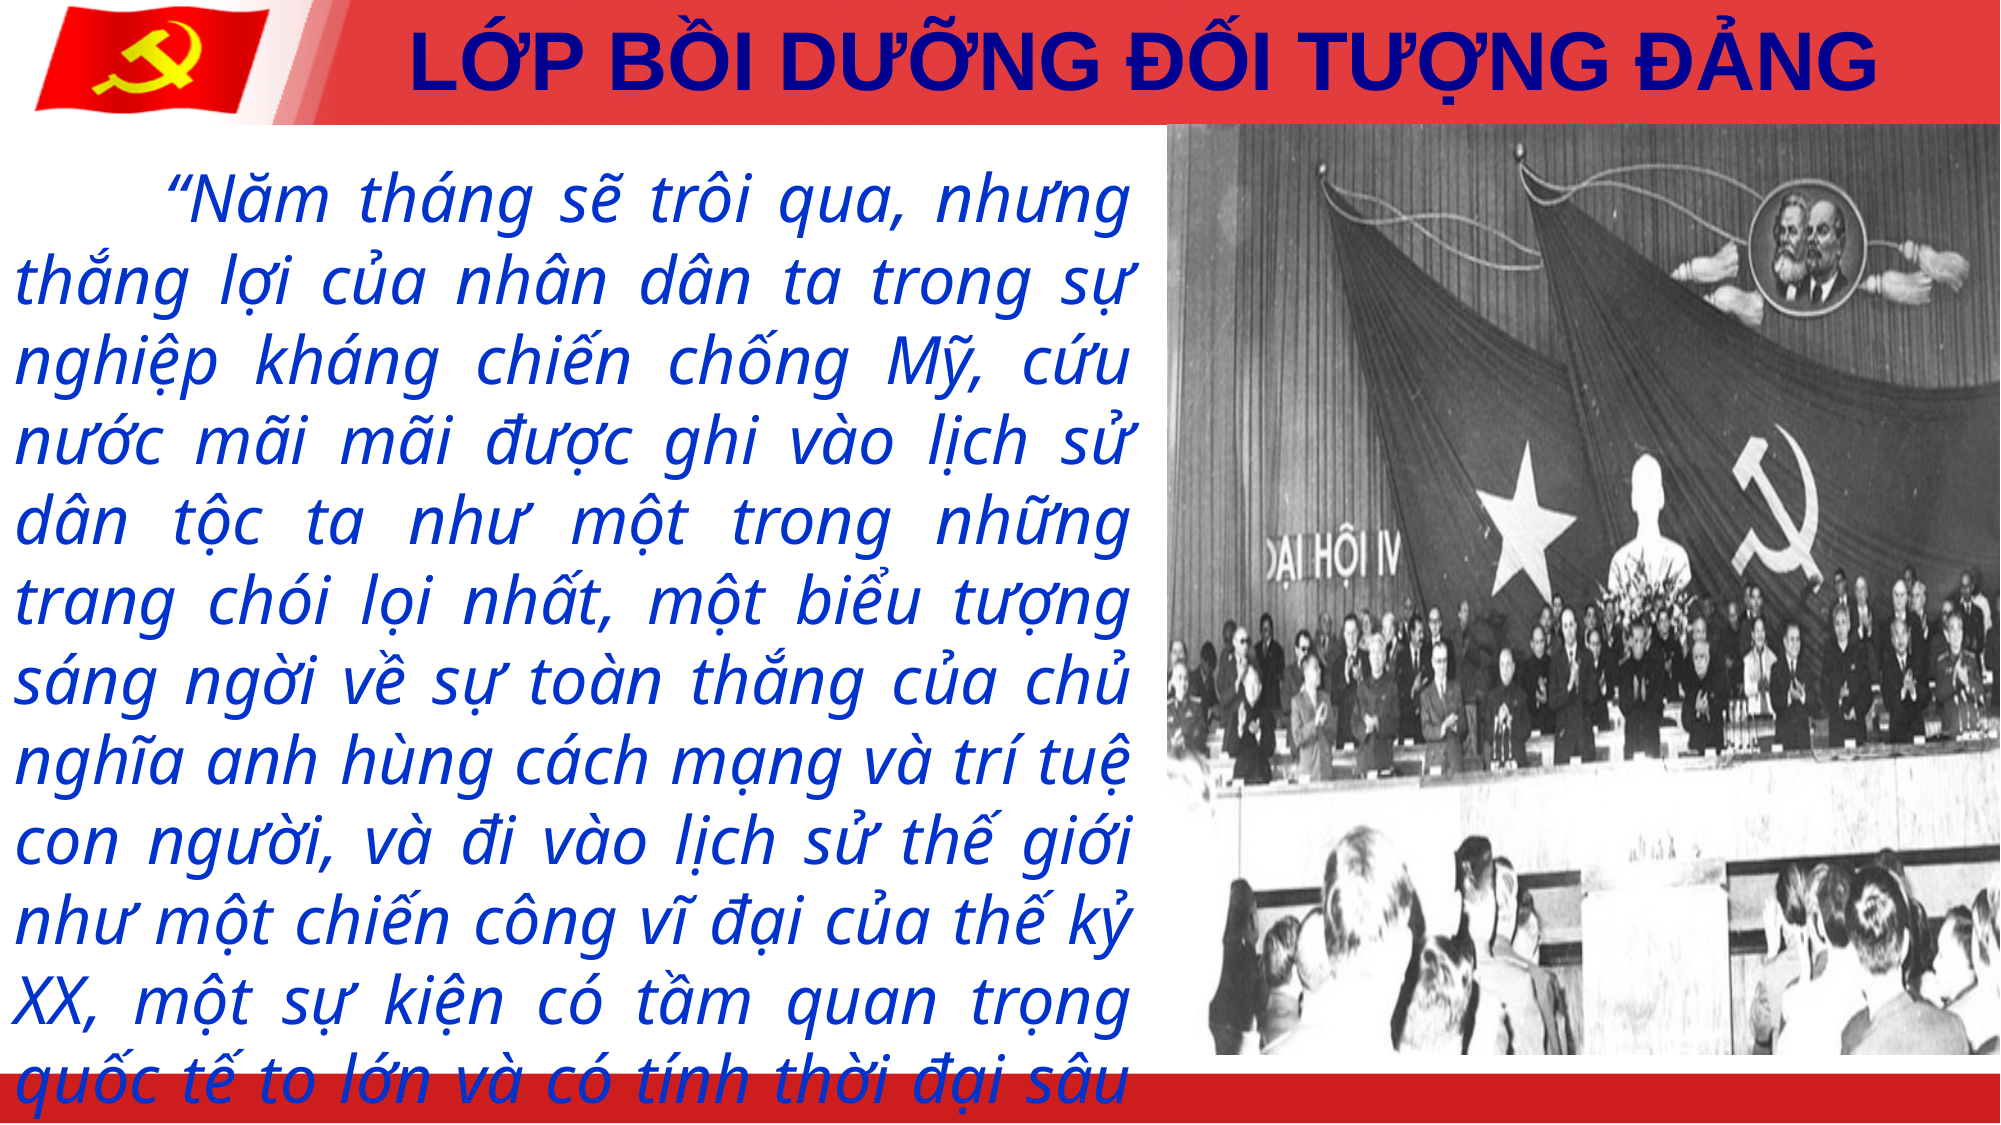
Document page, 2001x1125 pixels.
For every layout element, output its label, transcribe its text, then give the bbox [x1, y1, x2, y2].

title LỚP BỒI DƯỠNG ĐỐI TƯỢNG ĐẢNG [290, 0, 2000, 128]
picture [0, 0, 290, 125]
text_box “Năm tháng sẽ trôi qua, nhưng thắng lợi của nhân dân ta trong sự nghiệp kháng chiến chống Mỹ, cứu nước mãi mãi được ghi vào lịch sử dân tộc ta như một trong những trang chói lọi nhất, một biểu tượng sáng ngời về sự toàn thắng của chủ nghĩa anh hùng cách mạng và trí tuệ con người, và đi vào lịch sử thế giới như một chiến công vĩ đại của thế kỷ XX, một sự kiện có tầm quan trọng quốc tế to lớn và có tính thời đại sâu sắc”. [0, 140, 1149, 1125]
picture [1167, 124, 2000, 1055]
